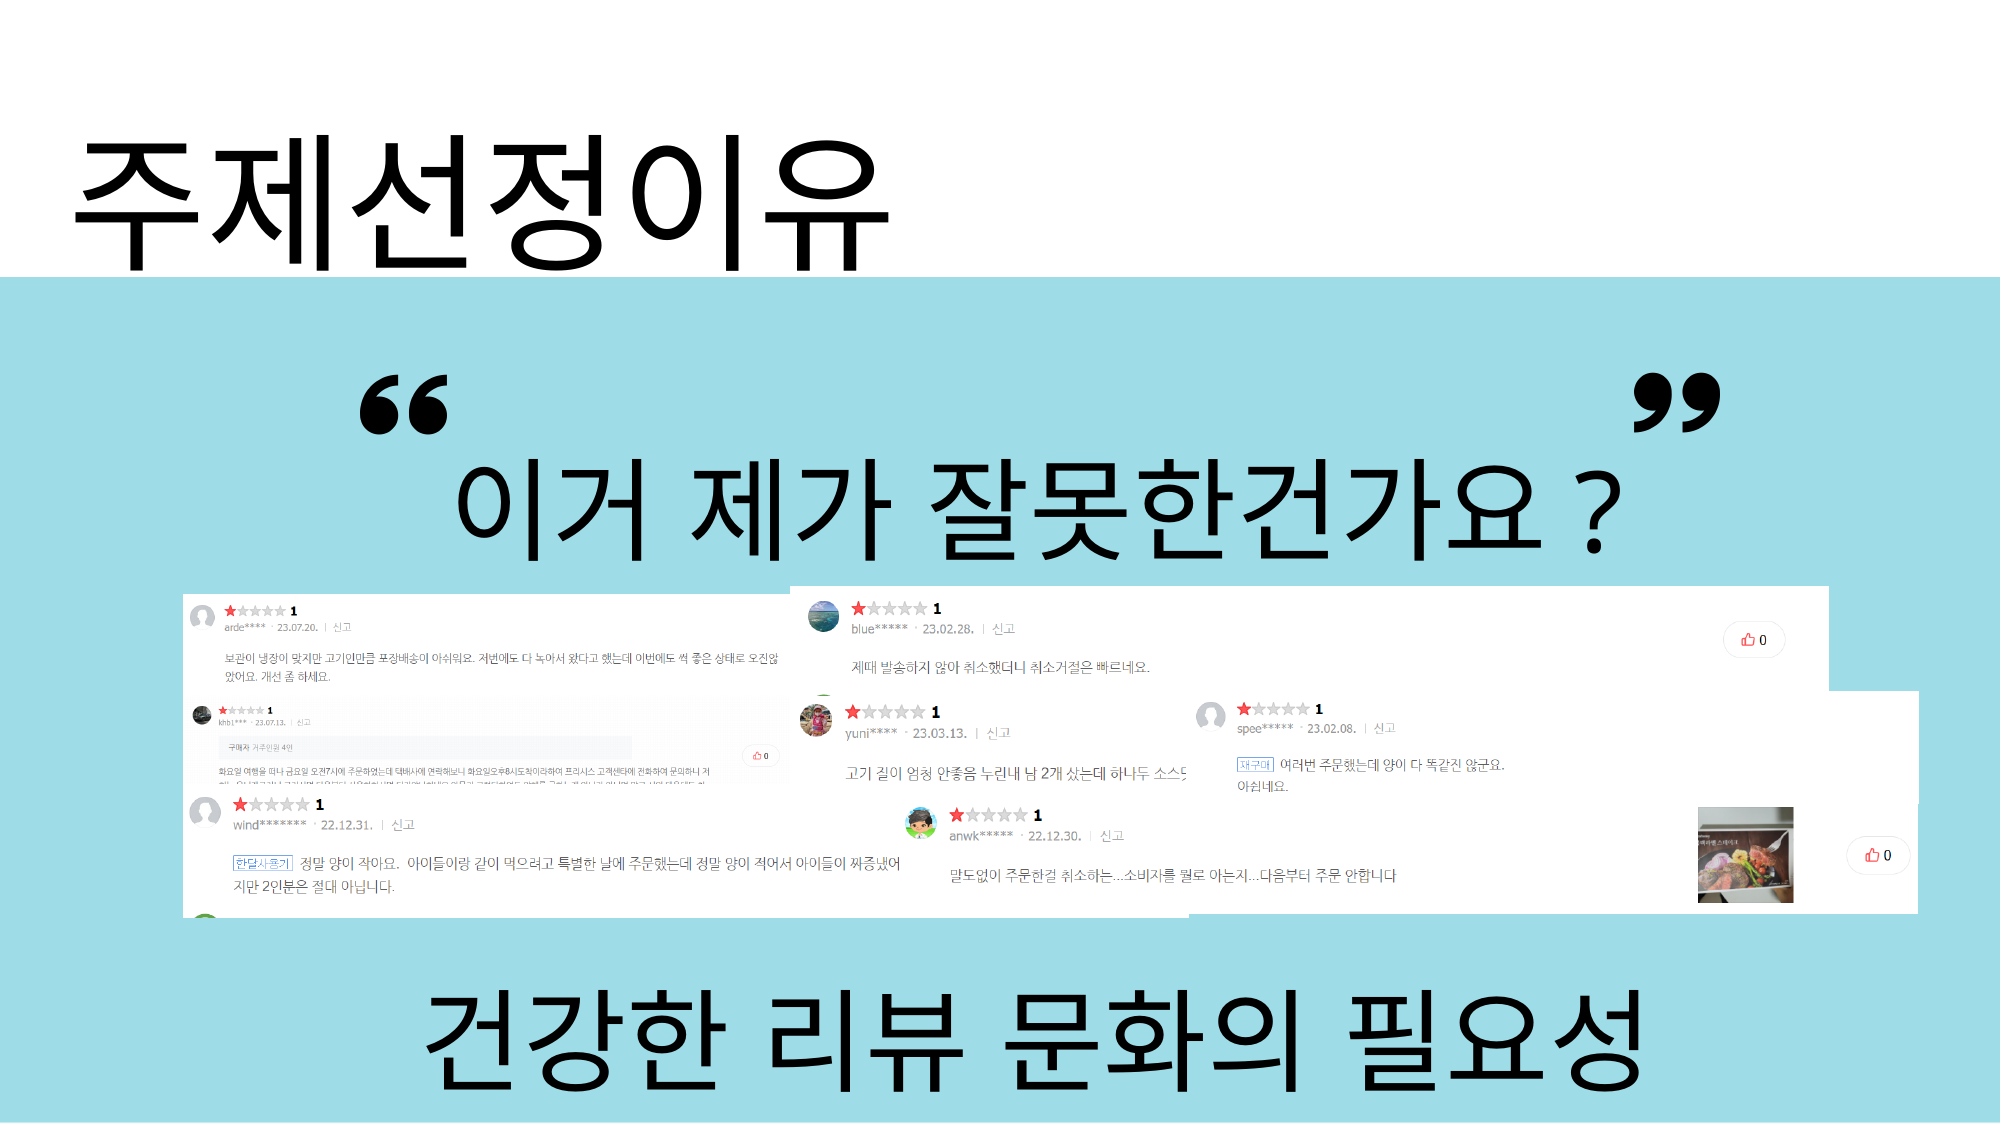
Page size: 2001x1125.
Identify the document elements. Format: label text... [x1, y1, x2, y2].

picture [0, 277, 2000, 1125]
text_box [183, 586, 1919, 808]
text_box 주제선정이유 [66, 57, 1030, 277]
